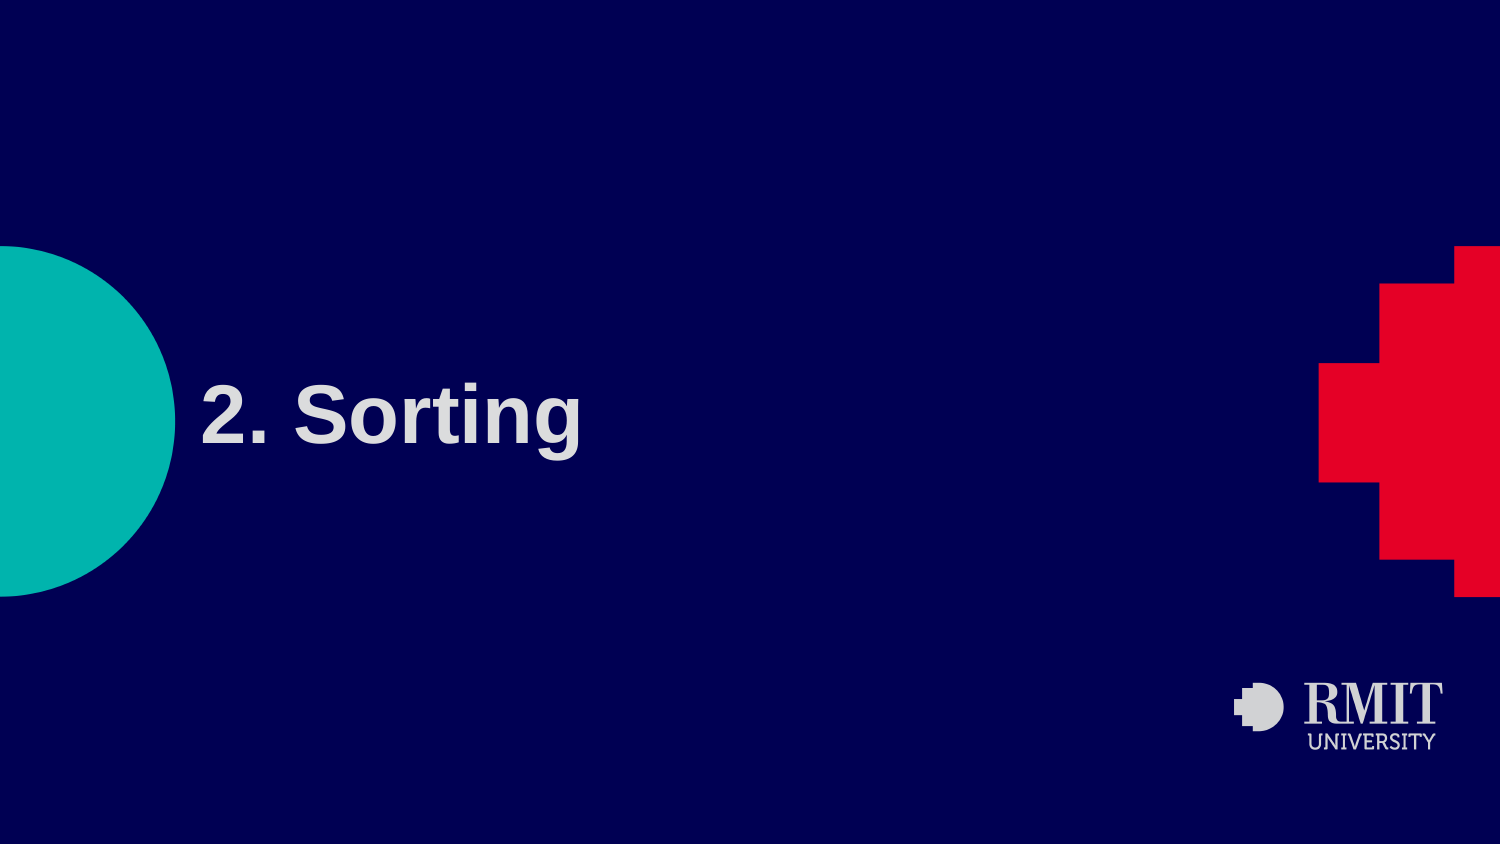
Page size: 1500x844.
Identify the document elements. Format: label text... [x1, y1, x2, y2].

title 2. Sorting [185, 279, 1269, 468]
picture [0, 0, 1500, 844]
